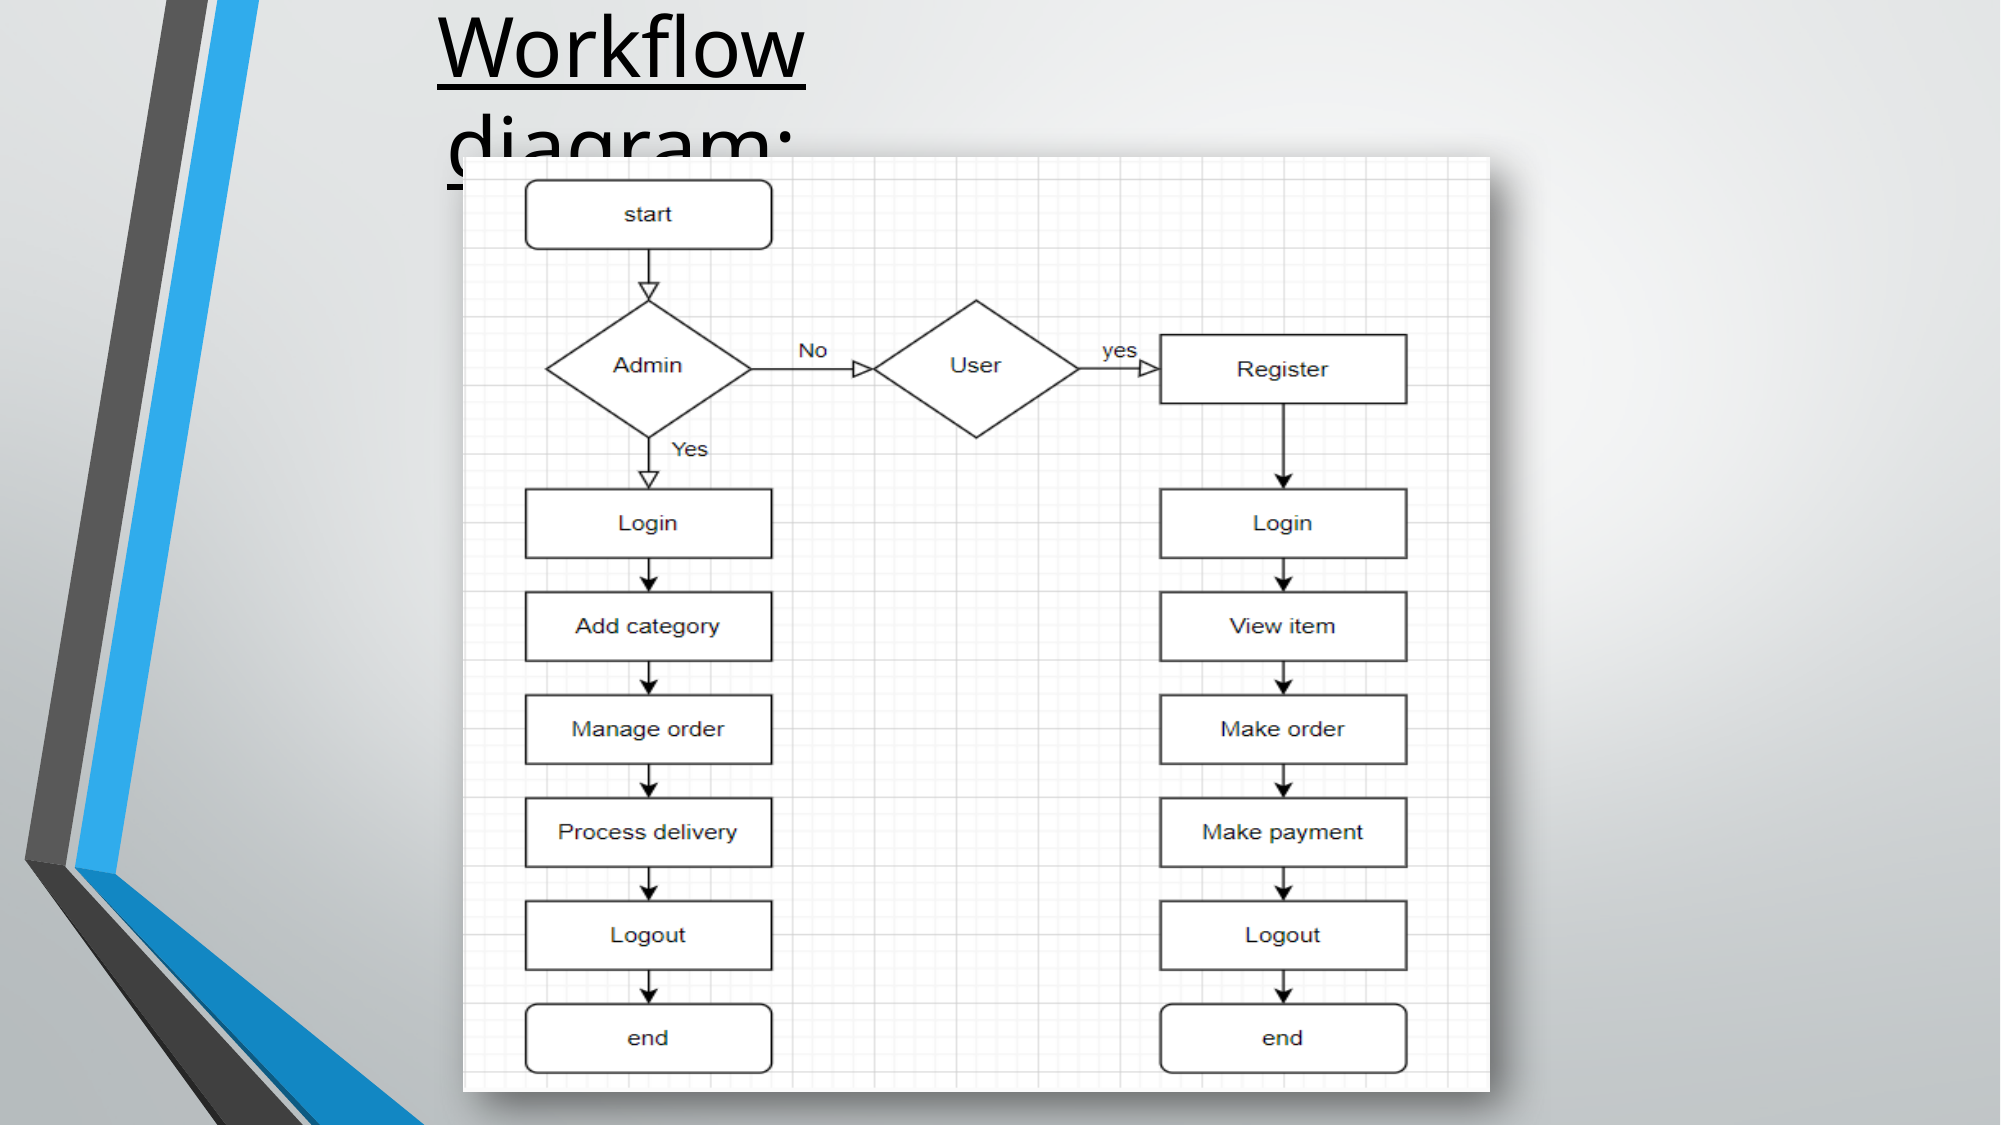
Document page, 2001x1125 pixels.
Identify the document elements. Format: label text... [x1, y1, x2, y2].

title Workflow diagram: [243, 33, 1000, 155]
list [463, 157, 1490, 1092]
